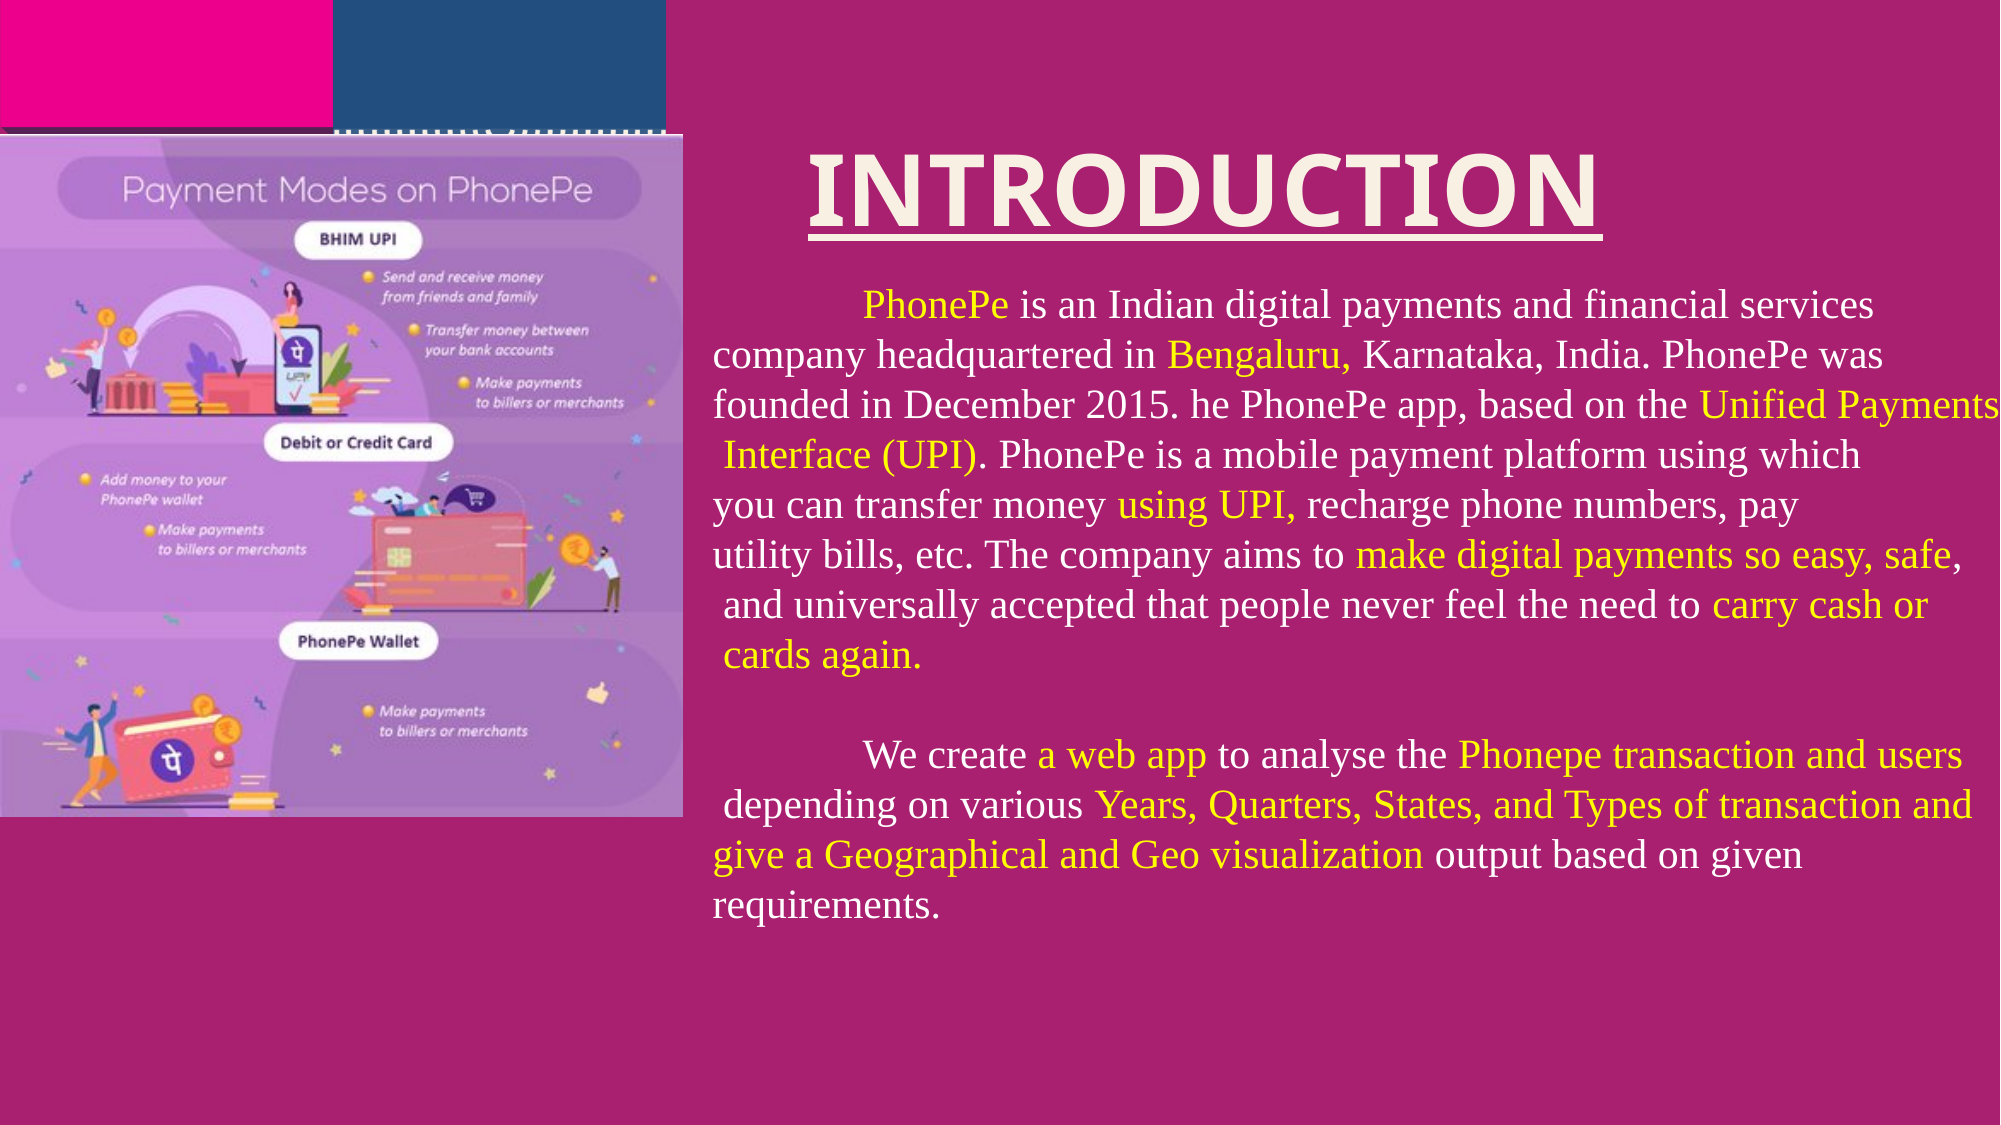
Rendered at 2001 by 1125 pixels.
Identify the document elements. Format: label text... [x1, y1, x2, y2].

text_box PhonePe is an Indian digital payments and financial services company headquartered in Bengaluru, Karnataka, India. PhonePe was founded in December 2015. he PhonePe app, based on the Unified Payments Interface (UPI). PhonePe is a mobile payment platform using which you can transfer money using UPI, recharge phone numbers, pay utility bills, etc. The company aims to make digital payments so easy, safe, and universally accepted that people never feel the need to carry cash or cards again. We create a web app to analyse the Phonepe transaction and users depending on various Years, Quarters, States, and Types of transaction and give a Geographical and Geo visualization output based on given requirements. [697, 269, 2000, 935]
title Introduction [792, 108, 1824, 269]
picture [0, 130, 683, 817]
